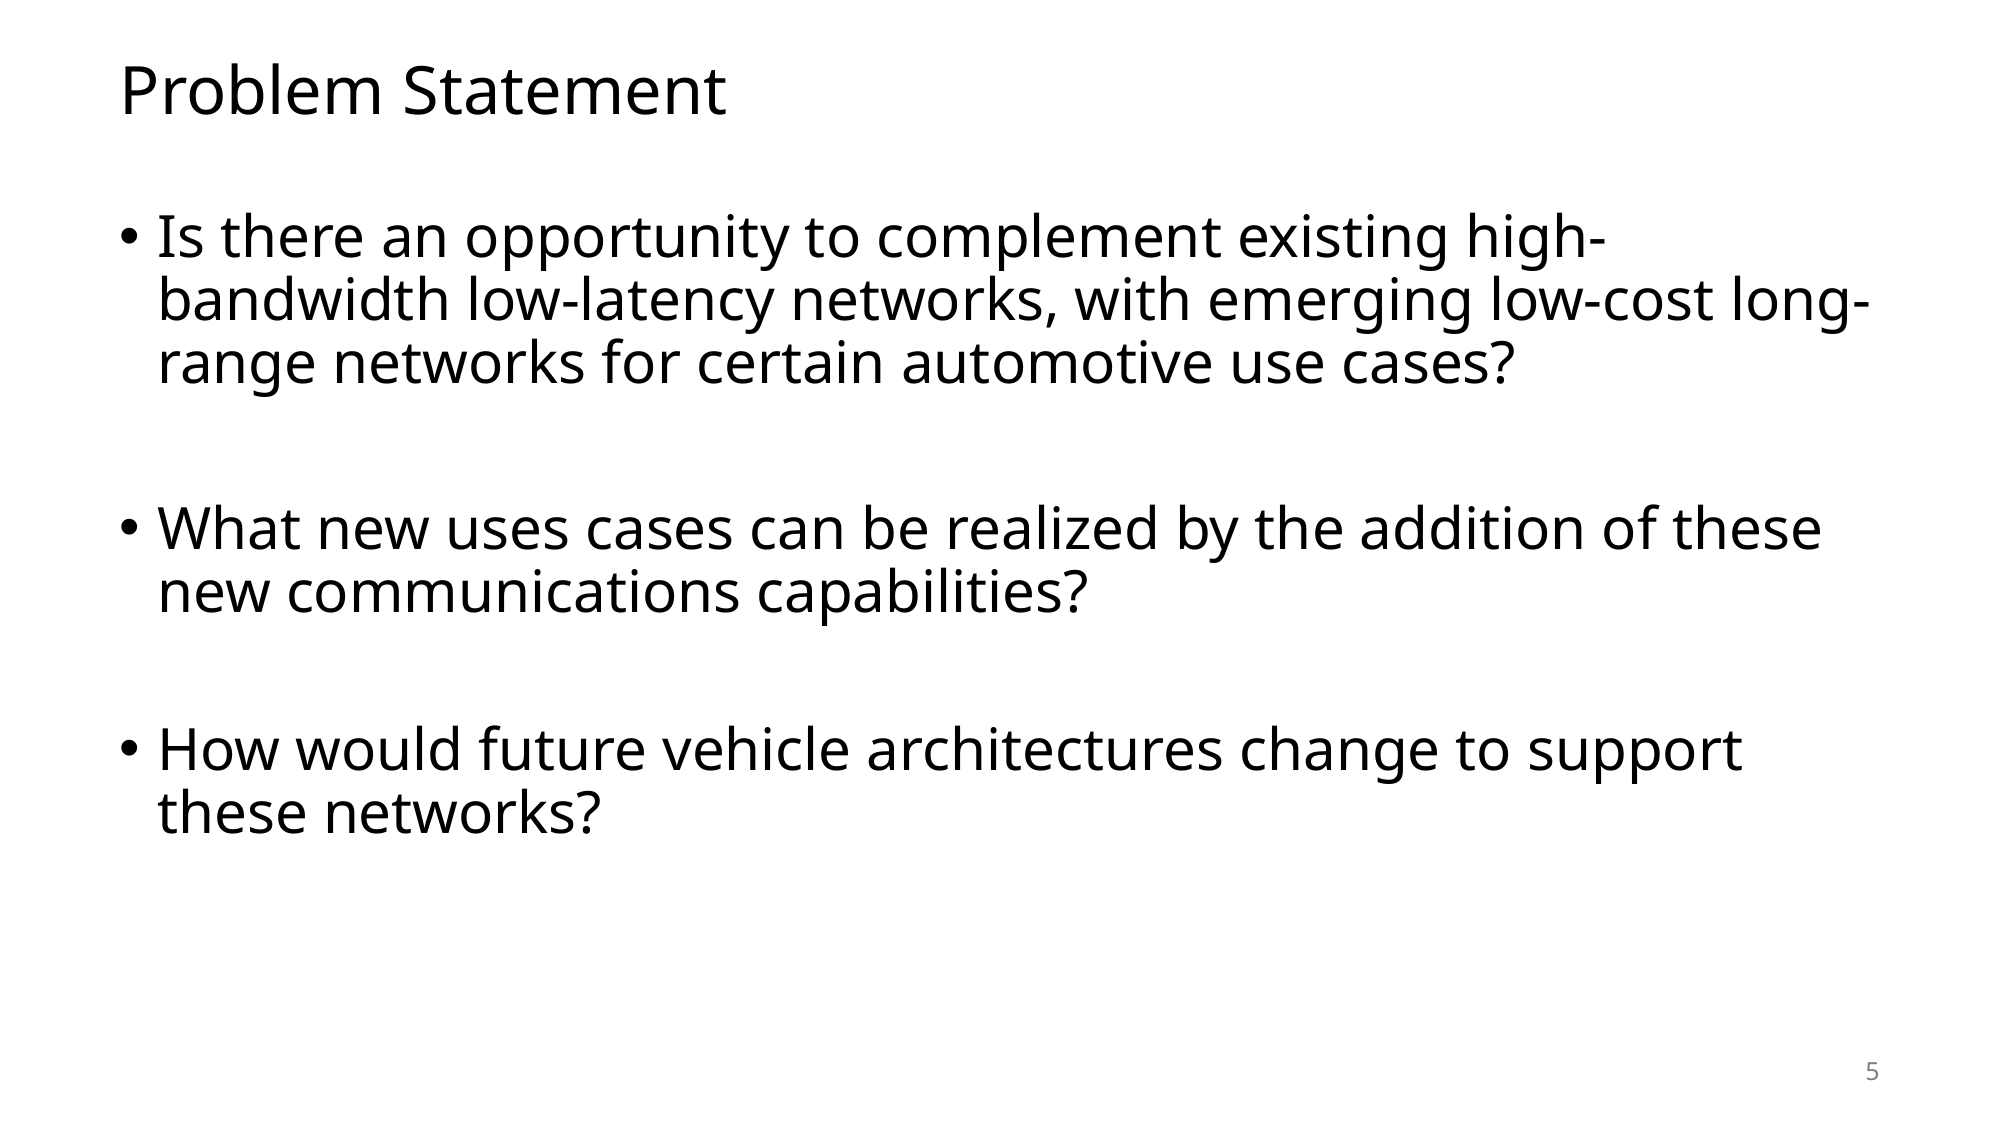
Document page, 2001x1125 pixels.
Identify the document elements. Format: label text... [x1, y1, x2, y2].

slide_number 5 [1749, 1042, 1900, 1103]
title Problem Statement [99, 37, 1900, 150]
list Is there an opportunity to complement existing high-bandwidth low-latency networks, with emerging low-cost long-range networks for certain automotive use cases? What new uses cases can be realized by the addition of these new communications capabilities? How would future vehicle architectures change to support these networks? [99, 187, 1900, 1013]
